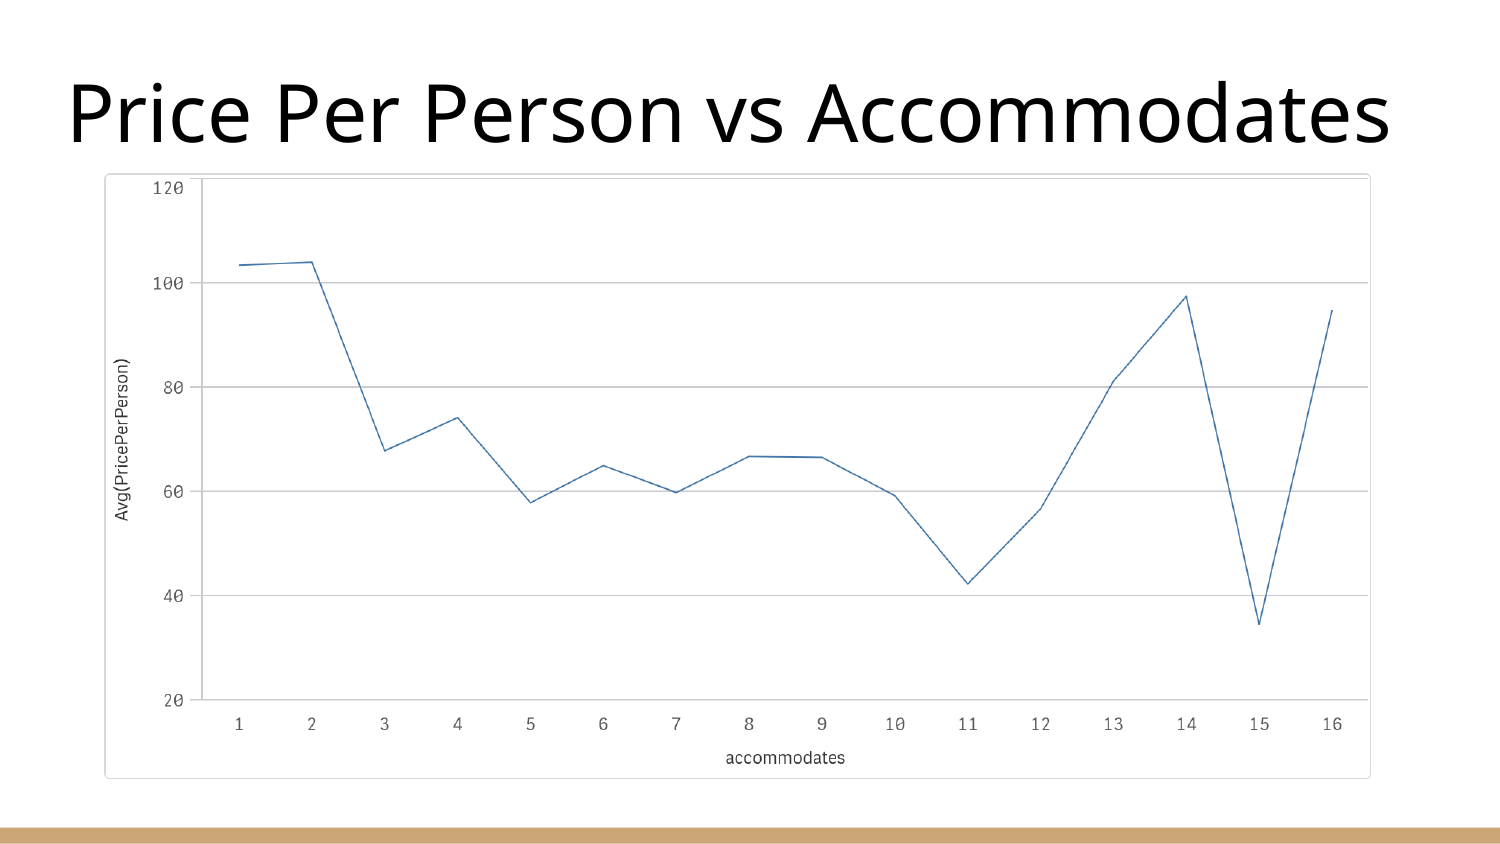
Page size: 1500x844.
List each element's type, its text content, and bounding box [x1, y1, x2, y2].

picture [104, 173, 1371, 779]
title Price Per Person vs Accommodates [51, 37, 1449, 174]
